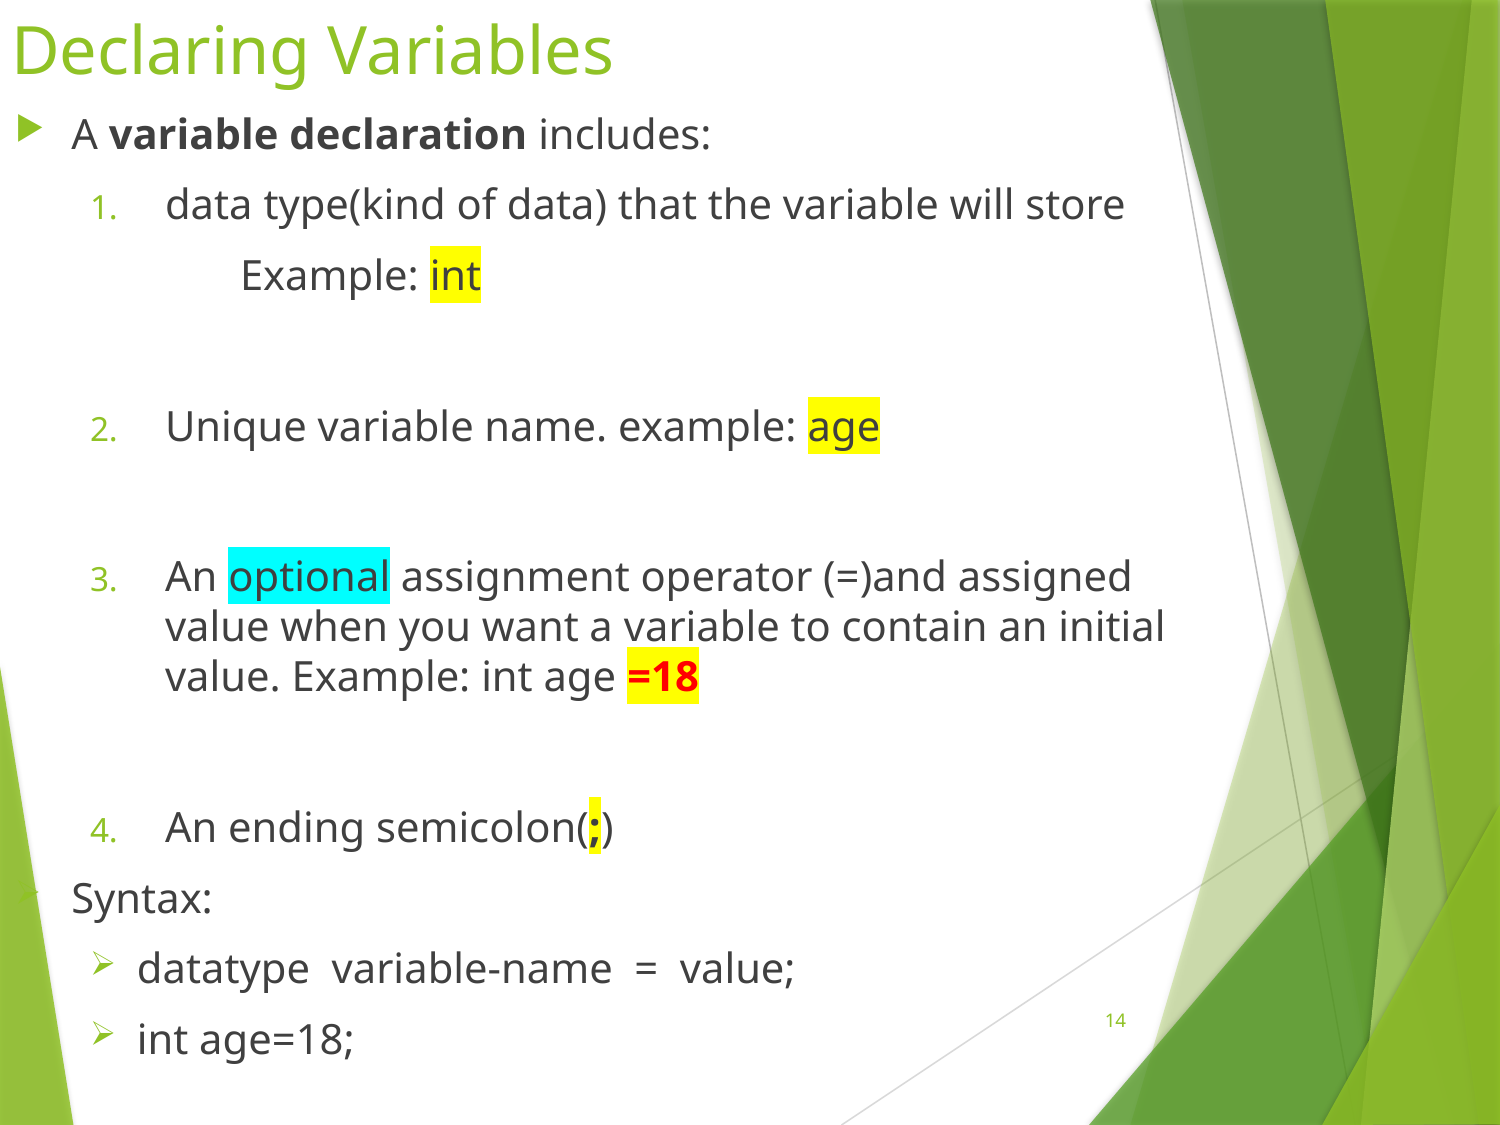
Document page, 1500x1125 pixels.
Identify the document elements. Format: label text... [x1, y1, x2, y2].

title Declaring Variables [0, 0, 1038, 99]
list A variable declaration includes: data type(kind of data) that the variable will store Example: int Unique variable name. example: age An optional assignment operator (=)and assigned value when you want a variable to contain an initial value. Example: int age =18 An ending semicolon(;) Syntax: datatype variable-name = value; int age=18; [0, 99, 1238, 737]
slide_number 14 [1057, 991, 1142, 1051]
